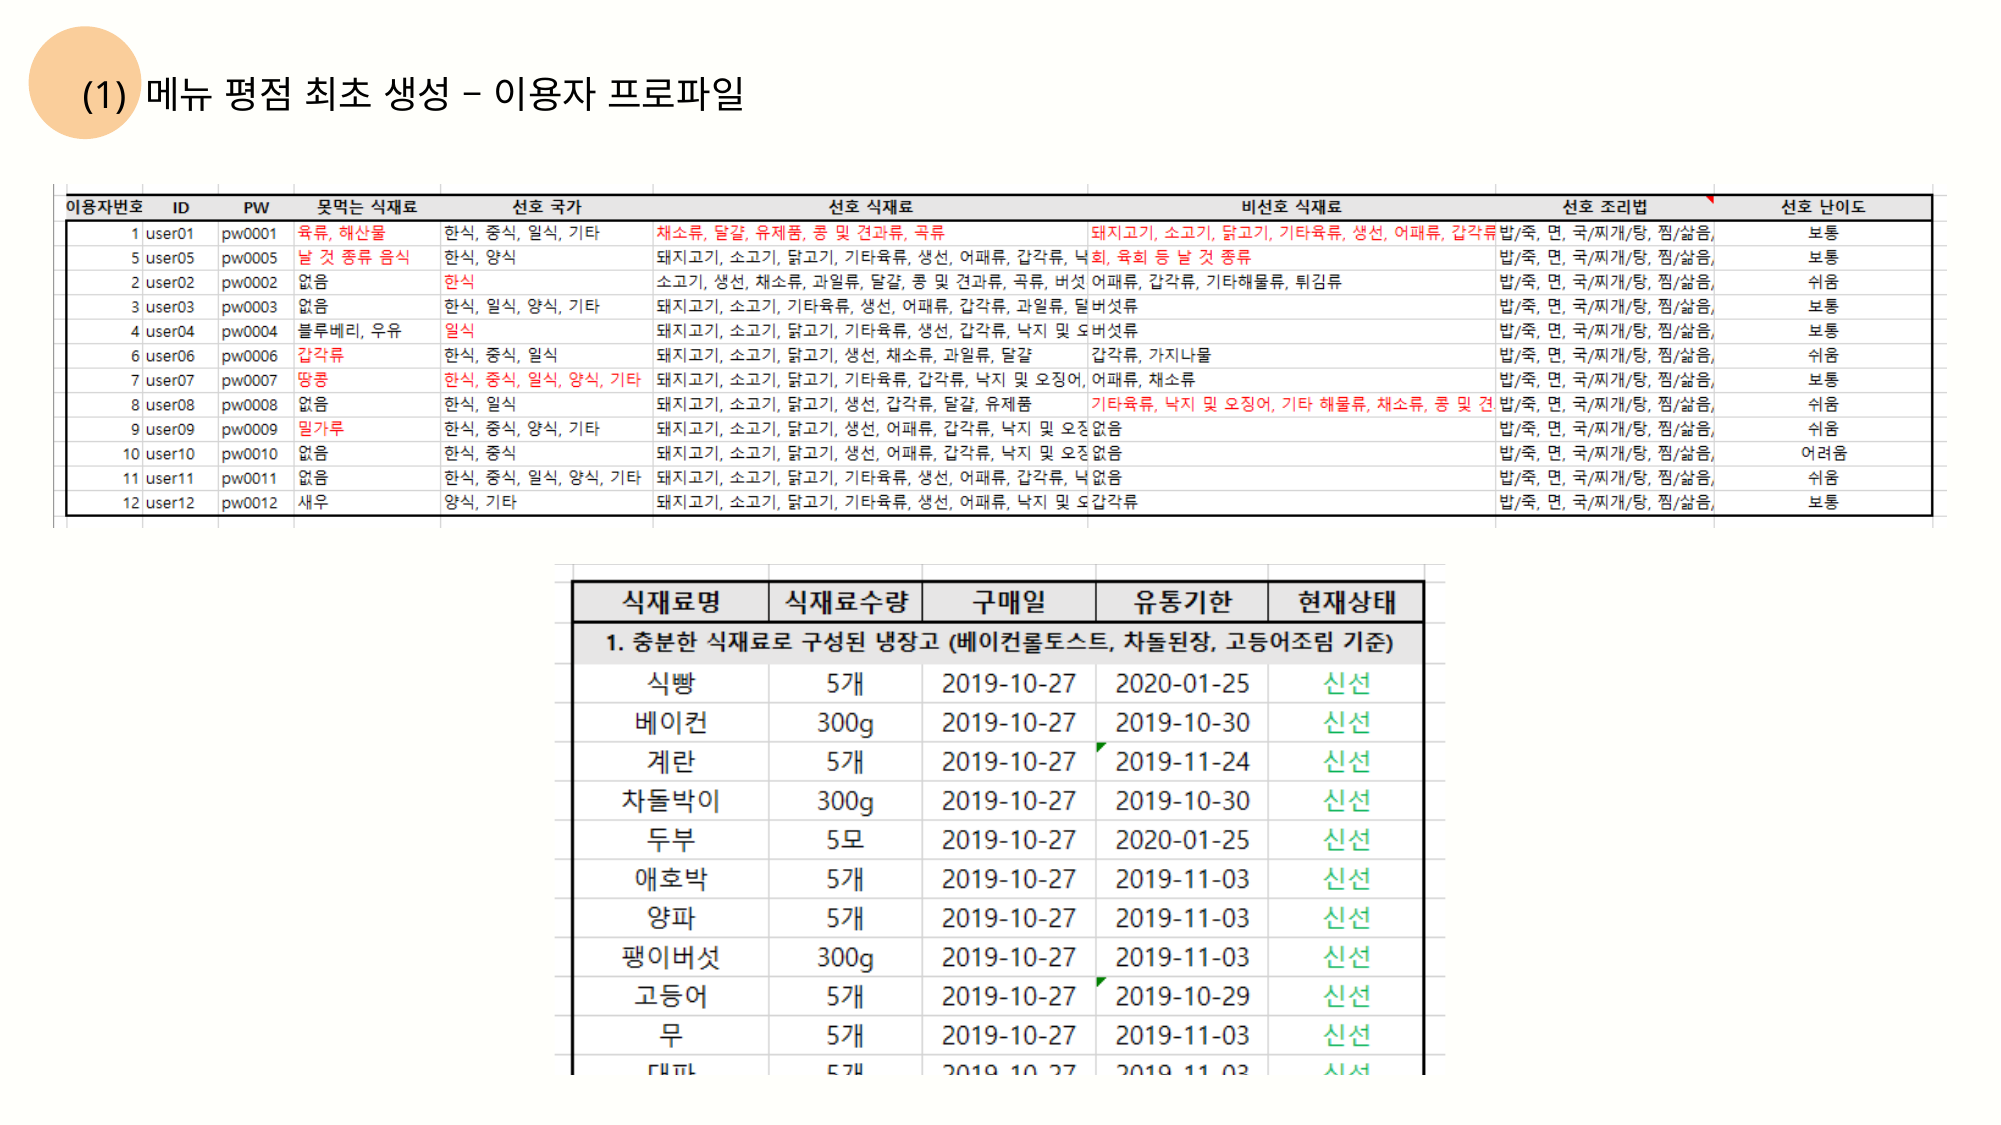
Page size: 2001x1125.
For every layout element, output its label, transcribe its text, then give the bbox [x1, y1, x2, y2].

text_box (1) 메뉴 평점 최초 생성 – 이용자 프로파일 [67, 63, 761, 123]
picture [554, 563, 1446, 1075]
text_box [27, 25, 139, 141]
picture [53, 184, 1947, 528]
